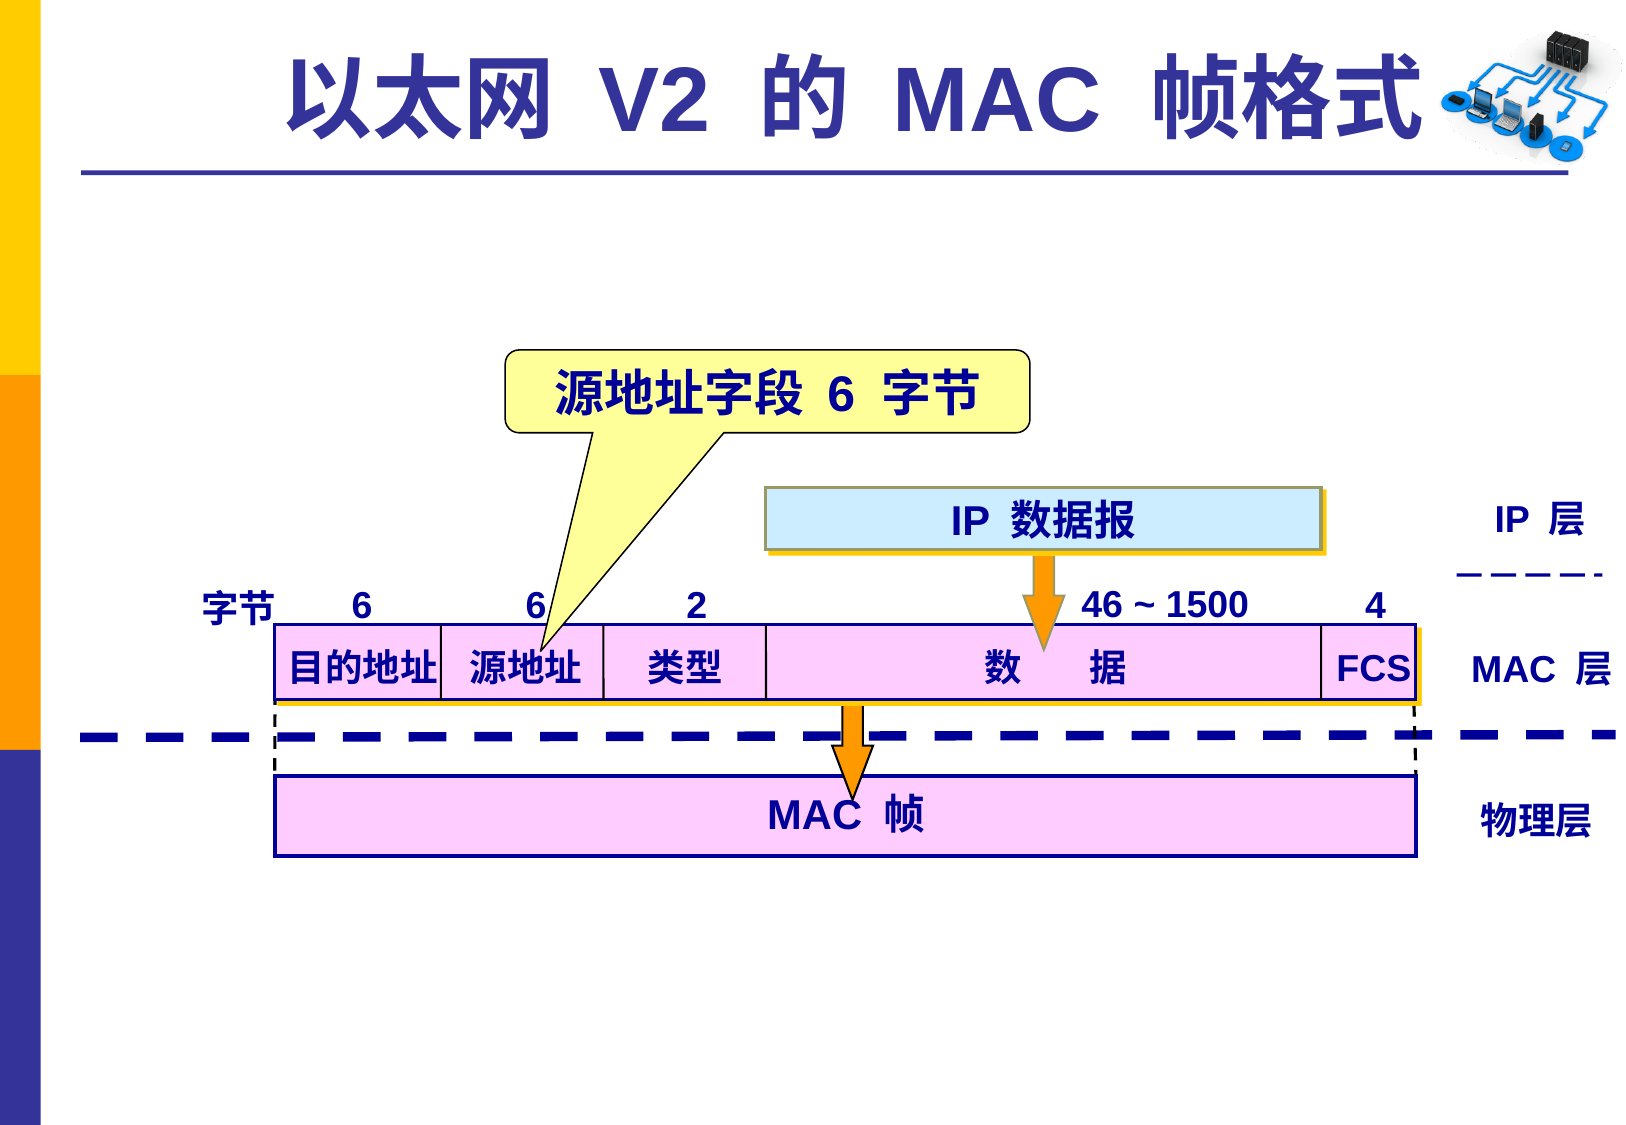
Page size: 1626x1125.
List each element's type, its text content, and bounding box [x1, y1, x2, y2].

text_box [79, 487, 1625, 858]
text_box 源地址字段 6 字节 [505, 349, 1030, 485]
title 以太网 V2 的 MAC 帧格式 [159, 31, 1545, 157]
picture [1438, 30, 1624, 165]
